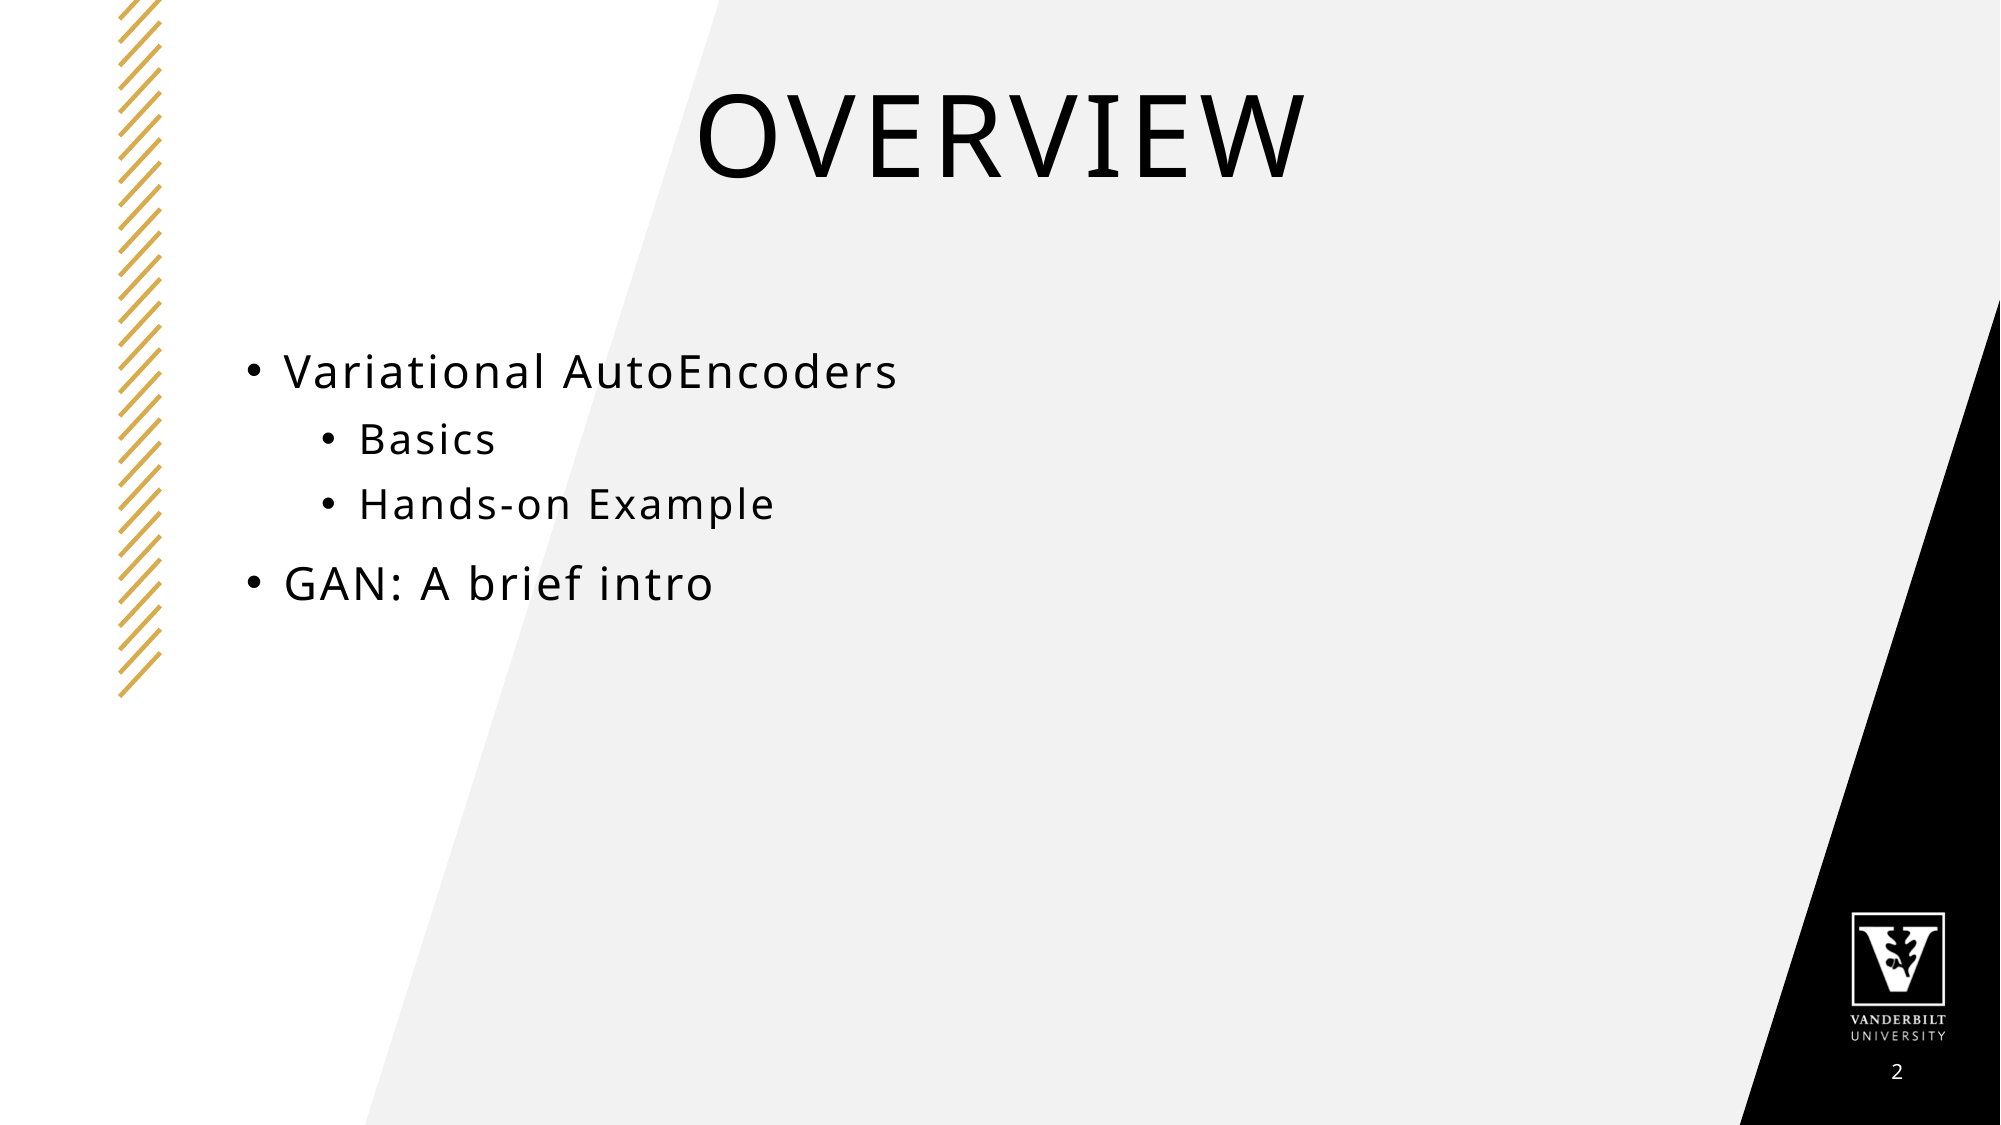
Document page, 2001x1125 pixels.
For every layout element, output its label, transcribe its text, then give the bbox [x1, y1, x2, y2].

list Variational AutoEncoders Basics Hands-on Example GAN: A brief intro [231, 329, 1769, 1027]
picture [1850, 912, 1946, 1041]
slide_number 2 [1851, 1042, 1943, 1103]
title Overview [231, 71, 1769, 323]
